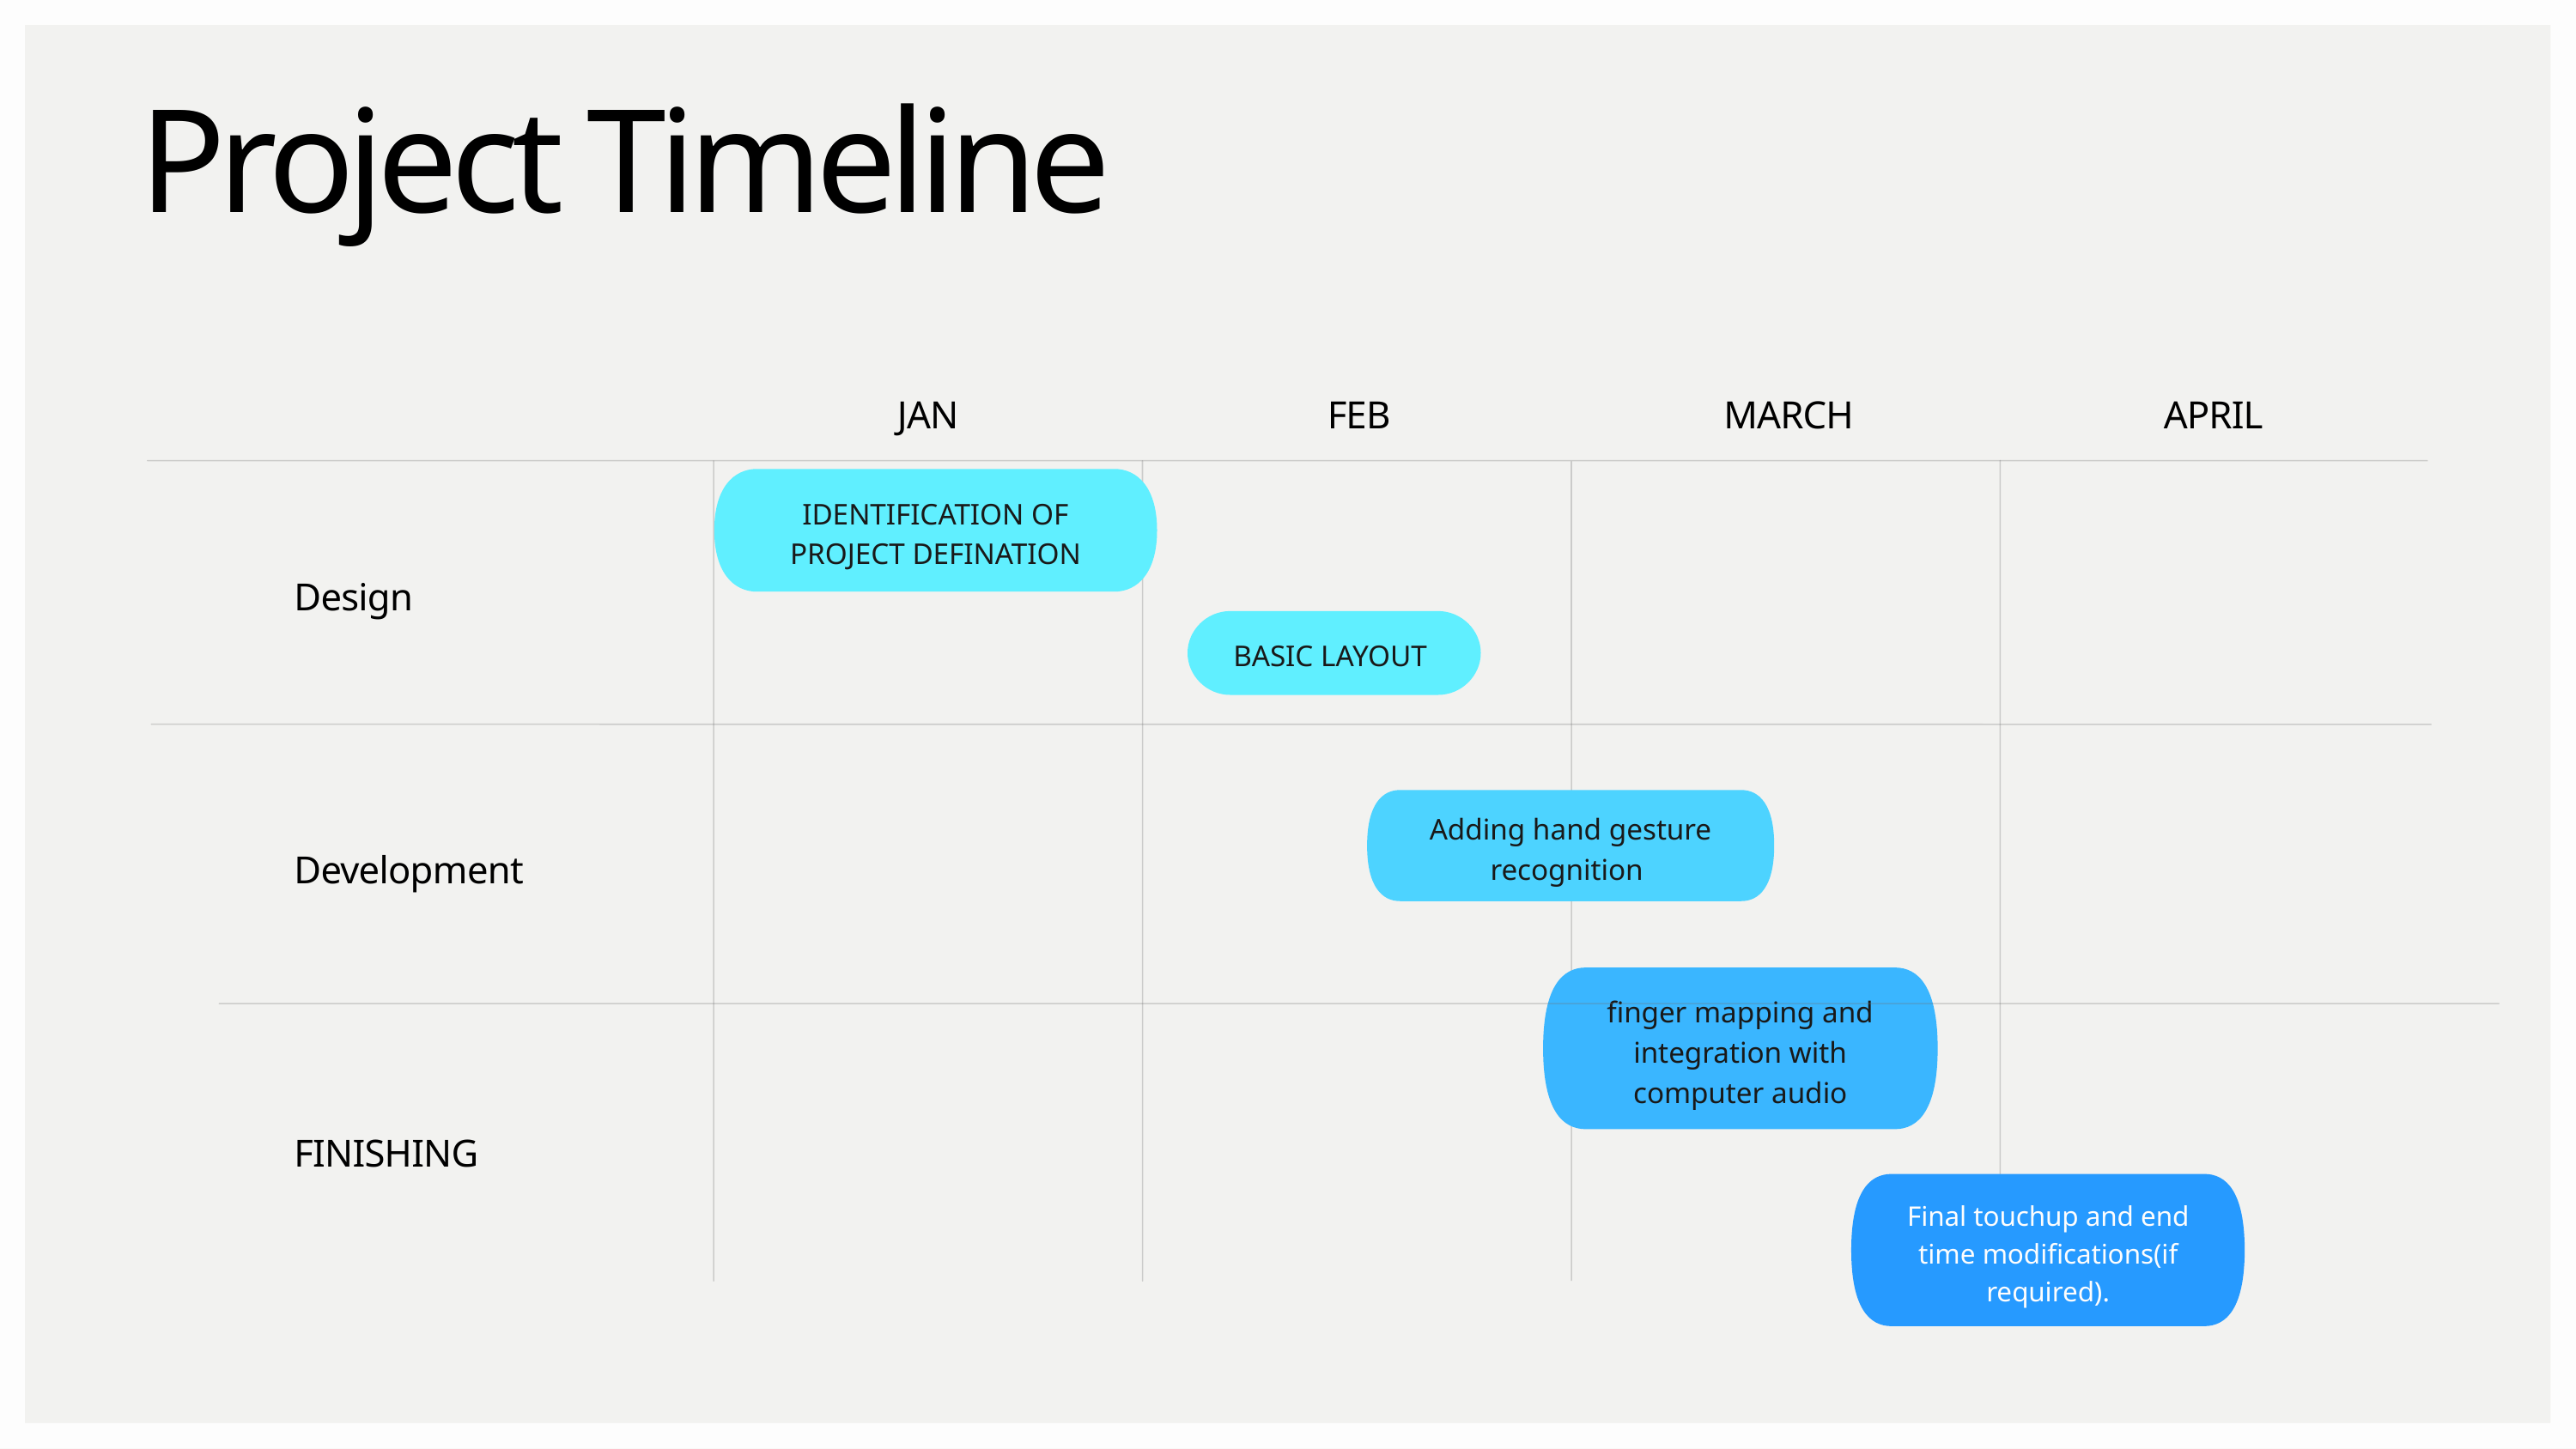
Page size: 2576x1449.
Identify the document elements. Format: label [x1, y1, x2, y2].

text_box [0, 0, 2576, 1449]
text_box [1187, 610, 1481, 695]
text_box [1850, 1173, 2245, 1327]
text_box [714, 468, 1157, 592]
text_box [139, 40, 2425, 249]
text_box [1366, 790, 1775, 901]
text_box [1542, 967, 1938, 1130]
